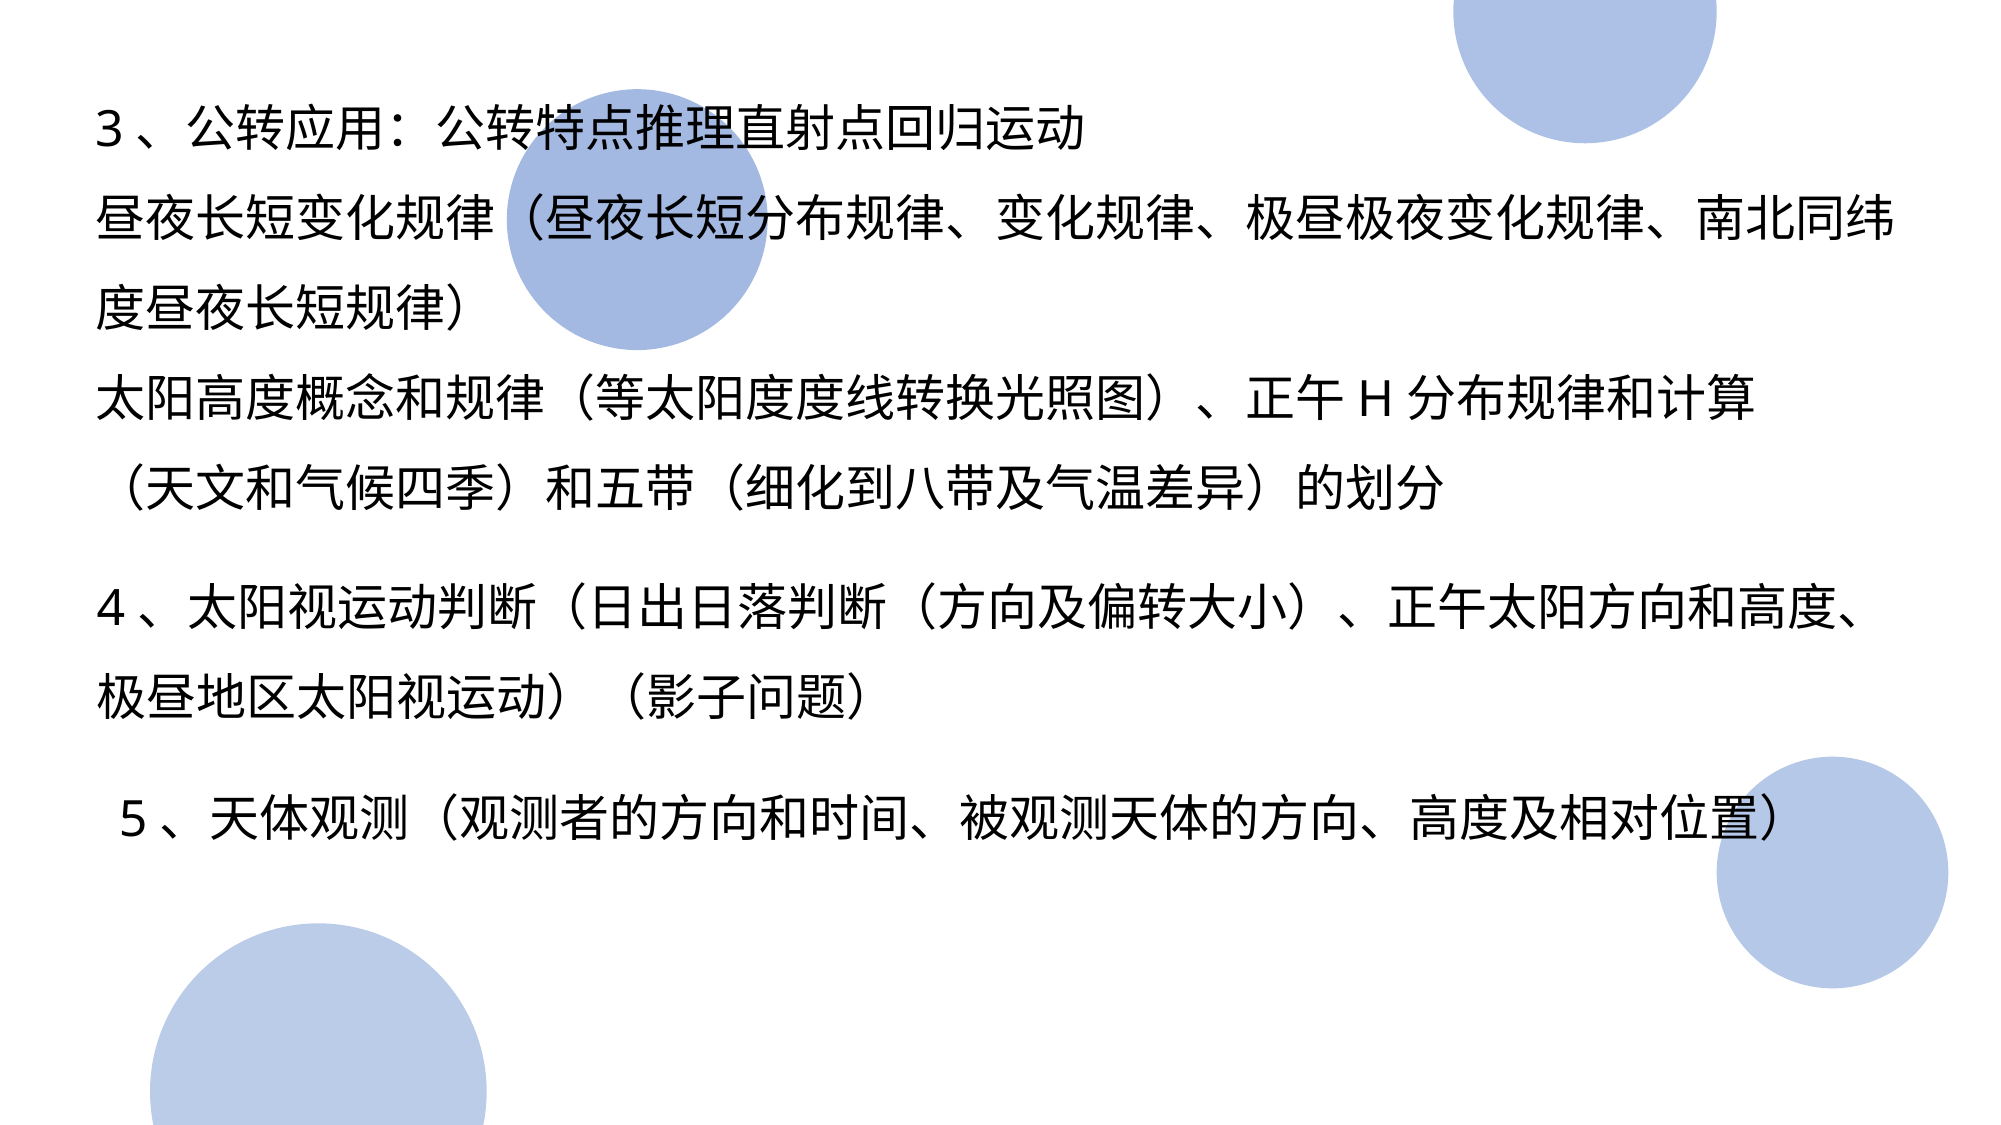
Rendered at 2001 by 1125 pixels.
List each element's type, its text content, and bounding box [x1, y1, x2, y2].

text_box 4、太阳视运动判断（日出日落判断（方向及偏转大小）、正午太阳方向和高度、 极昼地区太阳视运动）（影子问题） [81, 538, 1940, 733]
text_box [148, 922, 488, 1125]
text_box 3、公转应用：公转特点推理直射点回归运动 昼夜长短变化规律（昼夜长短分布规律、变化规律、极昼极夜变化规律、南北同纬度昼夜长短规律） 太阳高度概念和规律（等太阳度度线转换光照图）、正午H分布规律和计算 （天文和气候四季）和五带（细化到八带及气温差异）的划分 [80, 59, 1938, 524]
text_box [1715, 854, 1950, 990]
text_box [1452, 0, 1718, 59]
text_box 5、天体观测（观测者的方向和时间、被观测天体的方向、高度及相对位置） [104, 748, 1962, 854]
